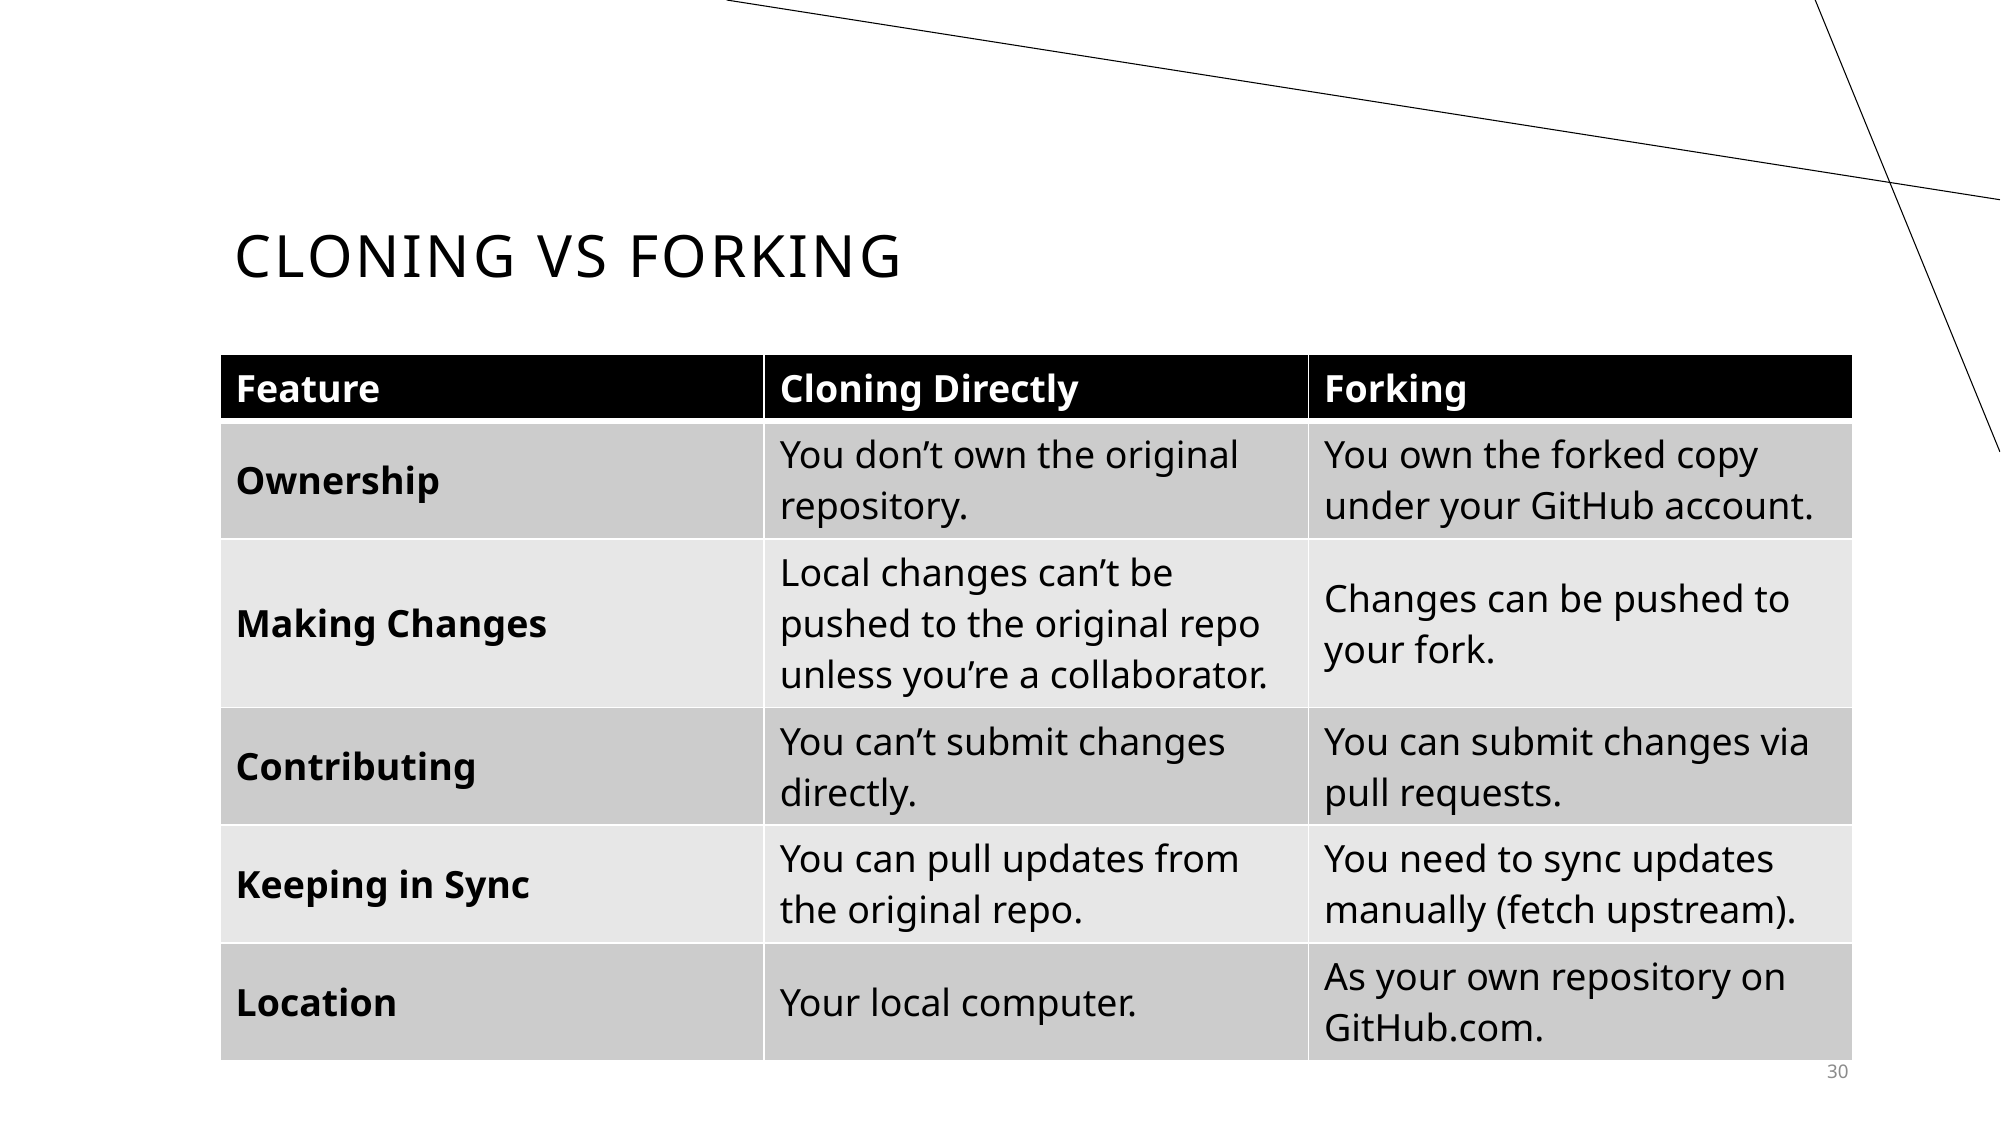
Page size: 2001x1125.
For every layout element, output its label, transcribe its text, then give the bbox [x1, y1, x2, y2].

slide_number 30 [1701, 1042, 1864, 1103]
table_header Feature [221, 355, 763, 418]
table_cell You can submit changes via pull requests. [1309, 708, 1852, 824]
table_cell You can’t submit changes directly. [765, 708, 1308, 824]
table_cell You don’t own the original repository. [765, 424, 1308, 538]
table_cell Changes can be pushed to your fork. [1309, 540, 1852, 707]
table_cell Your local computer. [765, 944, 1308, 1060]
table_cell You can pull updates from the original repo. [765, 826, 1308, 942]
table_cell You own the forked copy under your GitHub account. [1309, 424, 1852, 538]
table_cell Making Changes [221, 540, 763, 707]
table_header Cloning Directly [765, 355, 1308, 418]
title Cloning Vs Forking [219, 91, 1853, 298]
table_cell Contributing [221, 708, 763, 824]
table_cell Location [221, 944, 763, 1060]
table_cell You need to sync updates manually (fetch upstream). [1309, 826, 1852, 942]
table_cell Local changes can’t be pushed to the original repo unless you’re a collaborator. [765, 540, 1308, 707]
table_cell As your own repository on GitHub.com. [1309, 944, 1852, 1060]
table_header Forking [1309, 355, 1852, 418]
table_cell Ownership [221, 424, 763, 538]
table_cell Keeping in Sync [221, 826, 763, 942]
